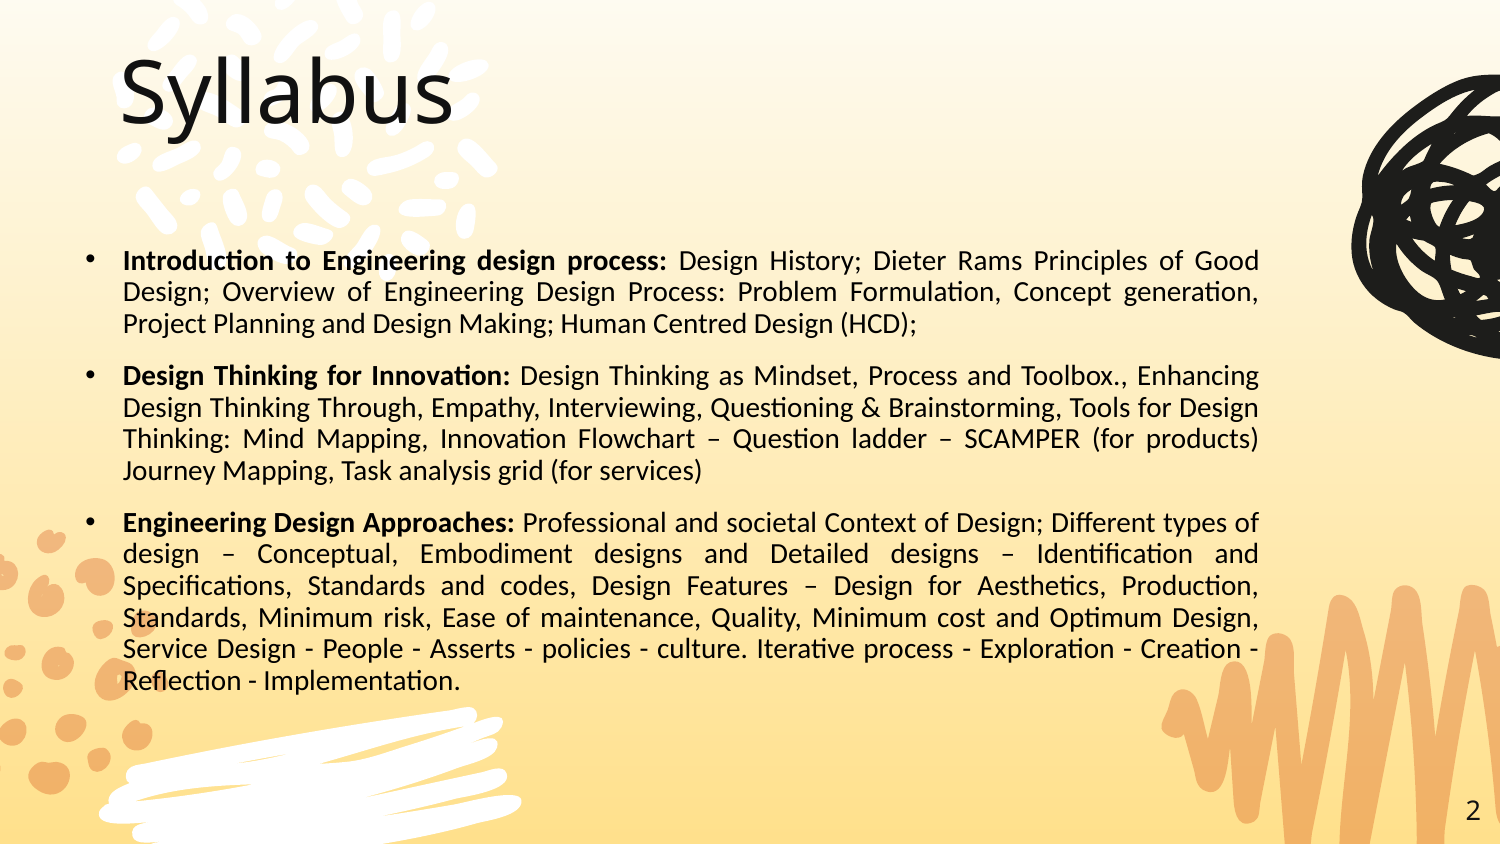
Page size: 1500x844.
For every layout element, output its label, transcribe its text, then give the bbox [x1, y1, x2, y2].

text_box Introduction to Engineering design process: Design History; Dieter Rams Principles of Good Design; Overview of Engineering Design Process: Problem Formulation, Concept generation, Project Planning and Design Making; Human Centred Design (HCD); Design Thinking for Innovation: Design Thinking as Mindset, Process and Toolbox., Enhancing Design Thinking Through, Empathy, Interviewing, Questioning & Brainstorming, Tools for Design Thinking: Mind Mapping, Innovation Flowchart – Question ladder – SCAMPER (for products) Journey Mapping, Task analysis grid (for services) Engineering Design Approaches: Professional and societal Context of Design; Different types of design – Conceptual, Embodiment designs and Detailed designs – Identification and Specifications, Standards and codes, Design Features – Design for Aesthetics, Production, Standards, Minimum risk, Ease of maintenance, Quality, Minimum cost and Optimum Design, Service Design - People - Asserts - policies - culture. Iterative process - Exploration - Creation - Reflection - Implementation. [70, 162, 1275, 780]
slide_number 2 [1391, 779, 1482, 844]
title Syllabus [119, 38, 1221, 142]
